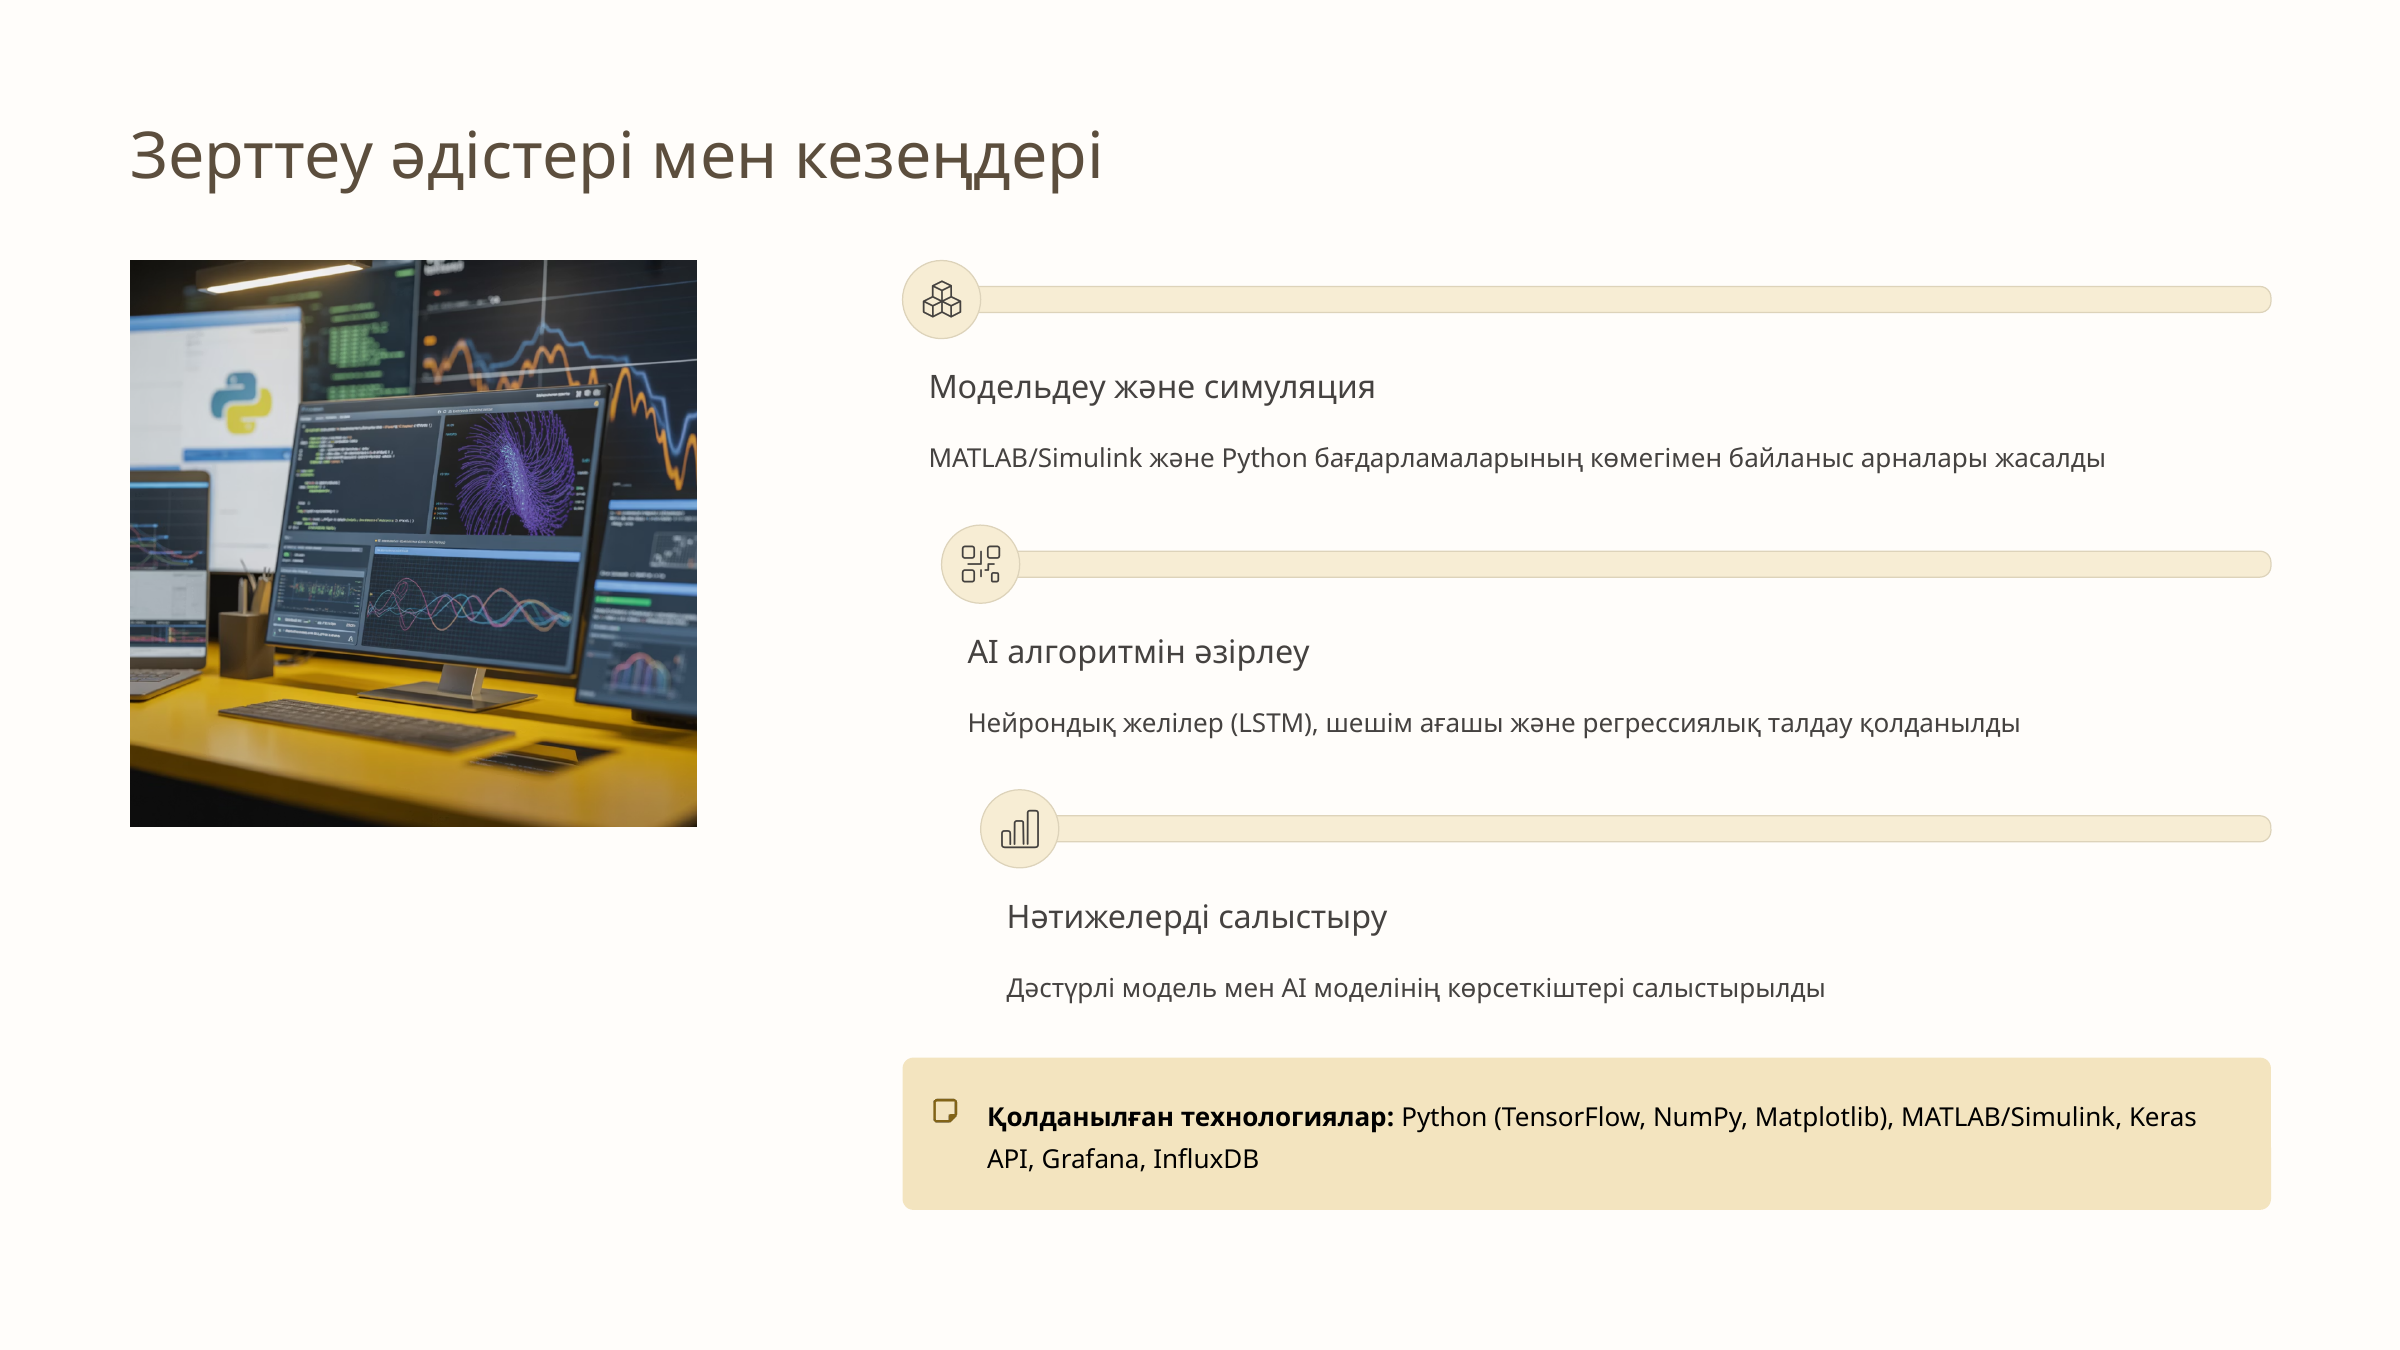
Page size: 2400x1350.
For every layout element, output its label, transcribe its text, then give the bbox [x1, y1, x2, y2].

text_box [941, 525, 1020, 604]
text_box Модельдеу және симуляция [928, 364, 1378, 406]
text_box [980, 789, 1059, 868]
text_box Дәстүрлі модель мен AI моделінің көрсеткіштері салыстырылды [1006, 960, 2245, 1003]
picture [130, 260, 697, 827]
text_box MATLAB/Simulink және Python бағдарламаларының көмегімен байланыс арналары жасалды [928, 431, 2245, 473]
text_box [1018, 551, 2271, 578]
picture [922, 279, 962, 319]
text_box [902, 260, 981, 339]
text_box Қолданылған технологиялар: Python (TensorFlow, NumPy, Matplotlib), MATLAB/Simulink, Keras API, Grafana, InfluxDB [987, 1090, 2245, 1174]
picture [1000, 809, 1040, 849]
text_box Нәтижелерді салыстыру [1006, 893, 1390, 935]
text_box Зерттеу әдістері мен кезеңдері [130, 110, 1113, 192]
text_box Нейрондық желілер (LSTM), шешім ағашы және регрессиялық талдау қолданылды [967, 695, 2245, 738]
picture [928, 1097, 962, 1124]
text_box [1057, 815, 2271, 842]
text_box [979, 286, 2271, 313]
picture [961, 544, 1001, 584]
text_box [902, 1057, 2272, 1210]
text_box AI алгоритмін әзірлеу [967, 629, 1319, 670]
